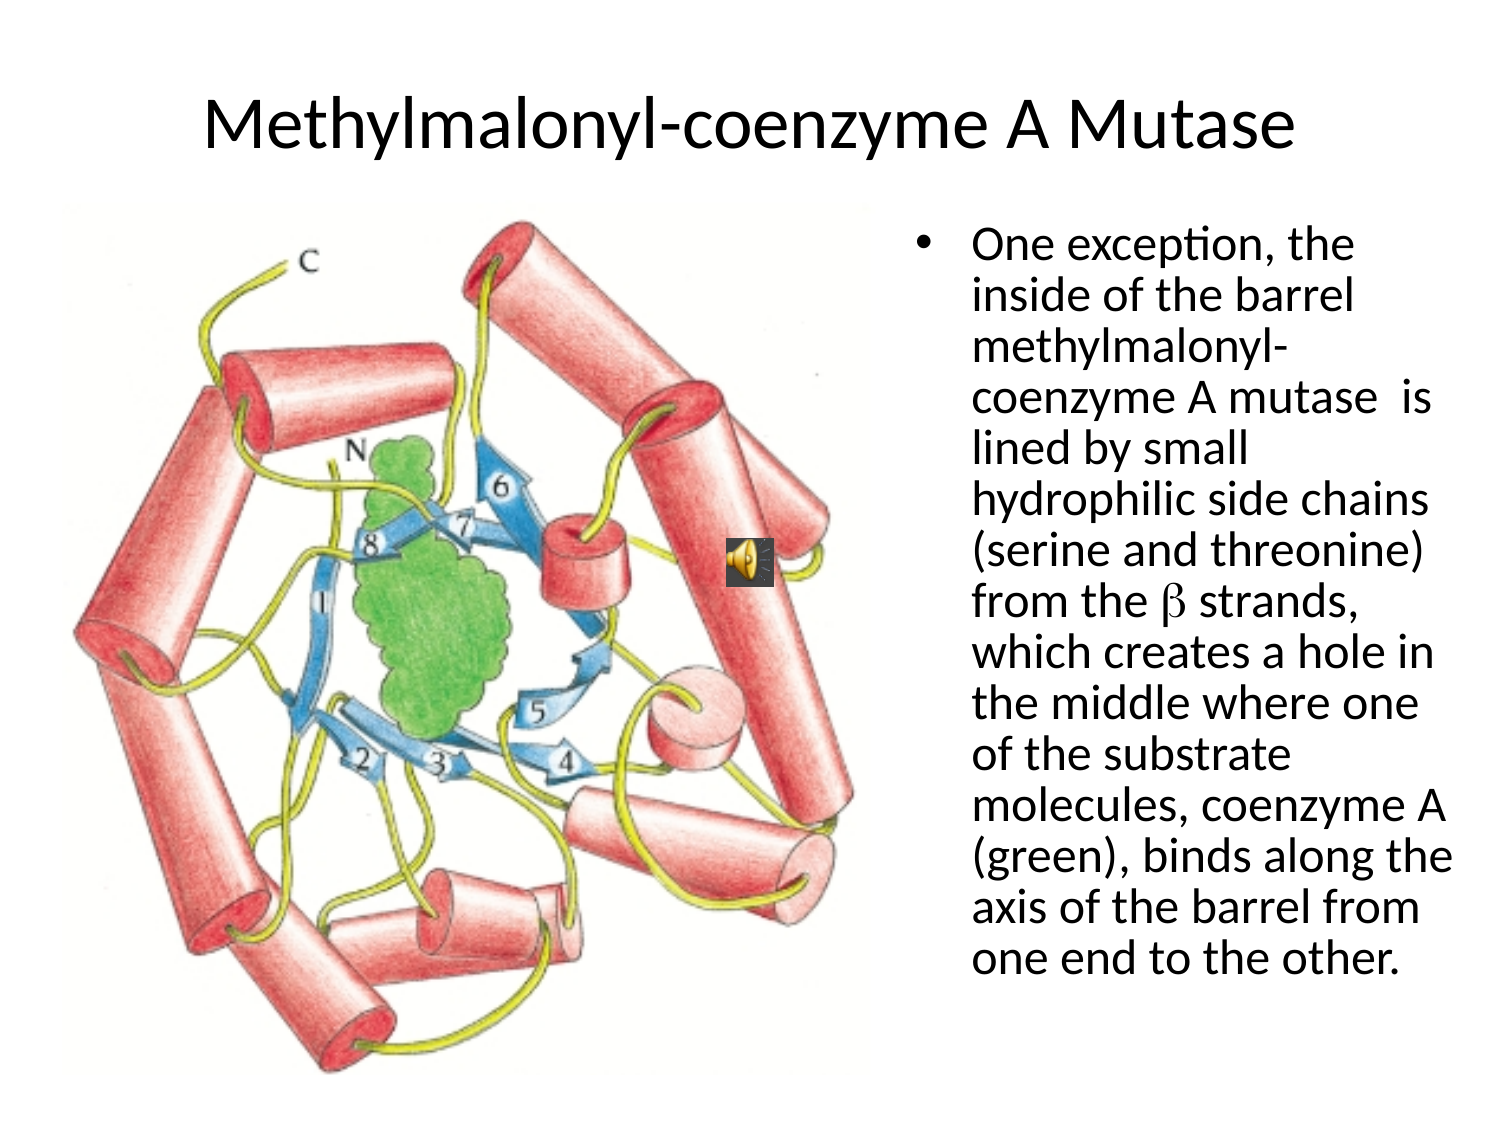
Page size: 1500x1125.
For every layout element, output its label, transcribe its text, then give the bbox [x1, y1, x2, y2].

list One exception, the inside of the barrel methylmalonyl-coenzyme A mutase is lined by small hydrophilic side chains (serine and threonine) from the b strands, which creates a hole in the middle where one of the substrate molecules, coenzyme A (green), binds along the axis of the barrel from one end to the other. [900, 212, 1475, 1100]
picture [62, 199, 878, 1076]
title Methylmalonyl-coenzyme A Mutase [112, 24, 1388, 213]
